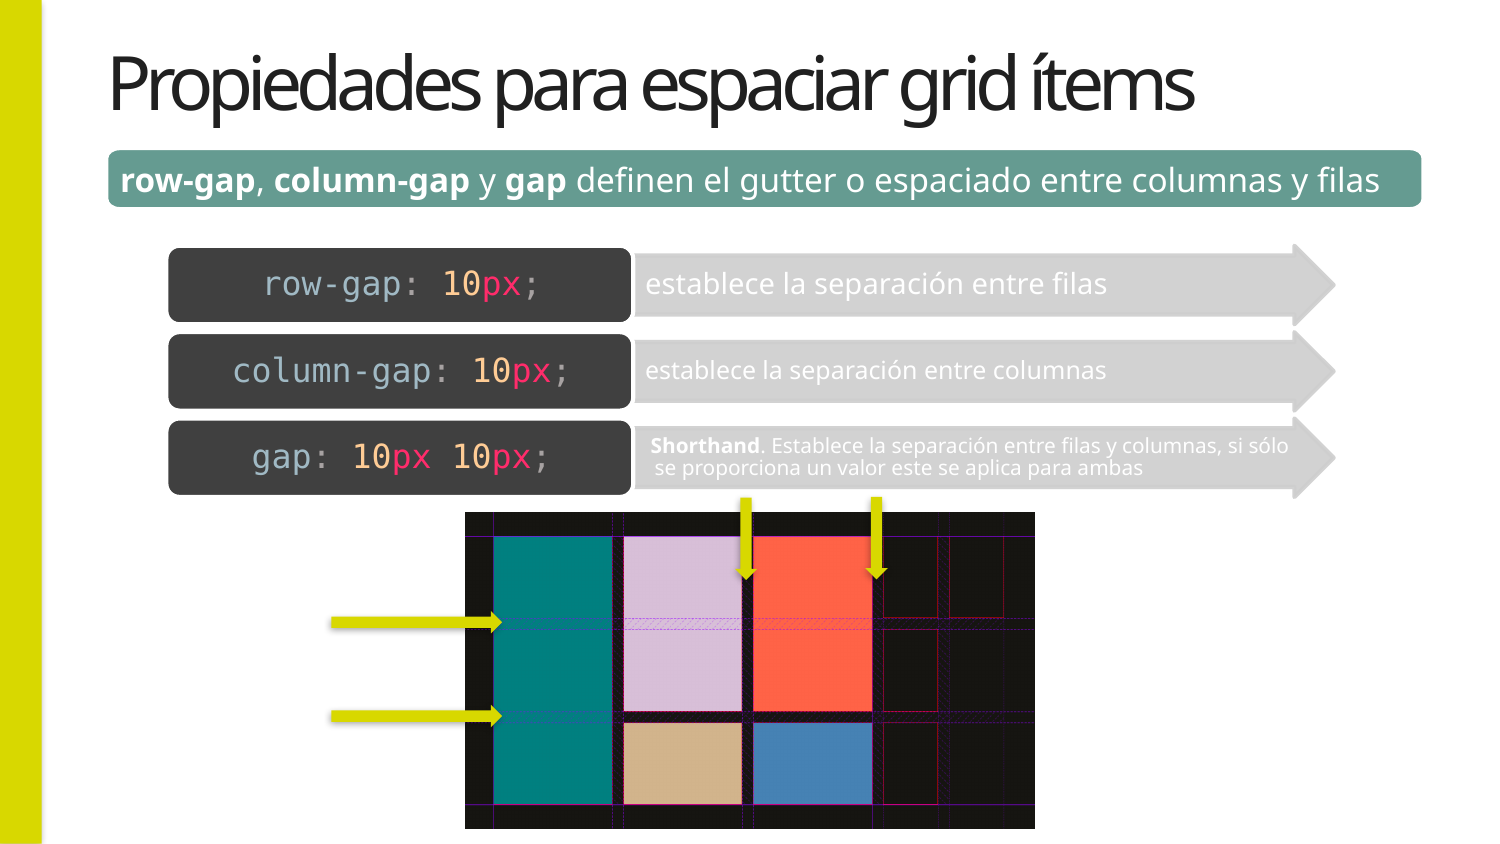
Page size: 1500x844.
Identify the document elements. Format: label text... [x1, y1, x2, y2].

text_box [330, 709, 459, 723]
text_box [330, 615, 459, 629]
text_box [739, 505, 753, 510]
text_box [870, 505, 883, 510]
text_box row-gap, column-gap y gap definen el gutter o espaciado entre columnas y filas [104, 146, 1426, 212]
title Propiedades para espaciar grid ítems [106, 0, 1459, 133]
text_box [166, 245, 1334, 498]
picture [464, 511, 1036, 829]
text_box [0, 0, 42, 844]
